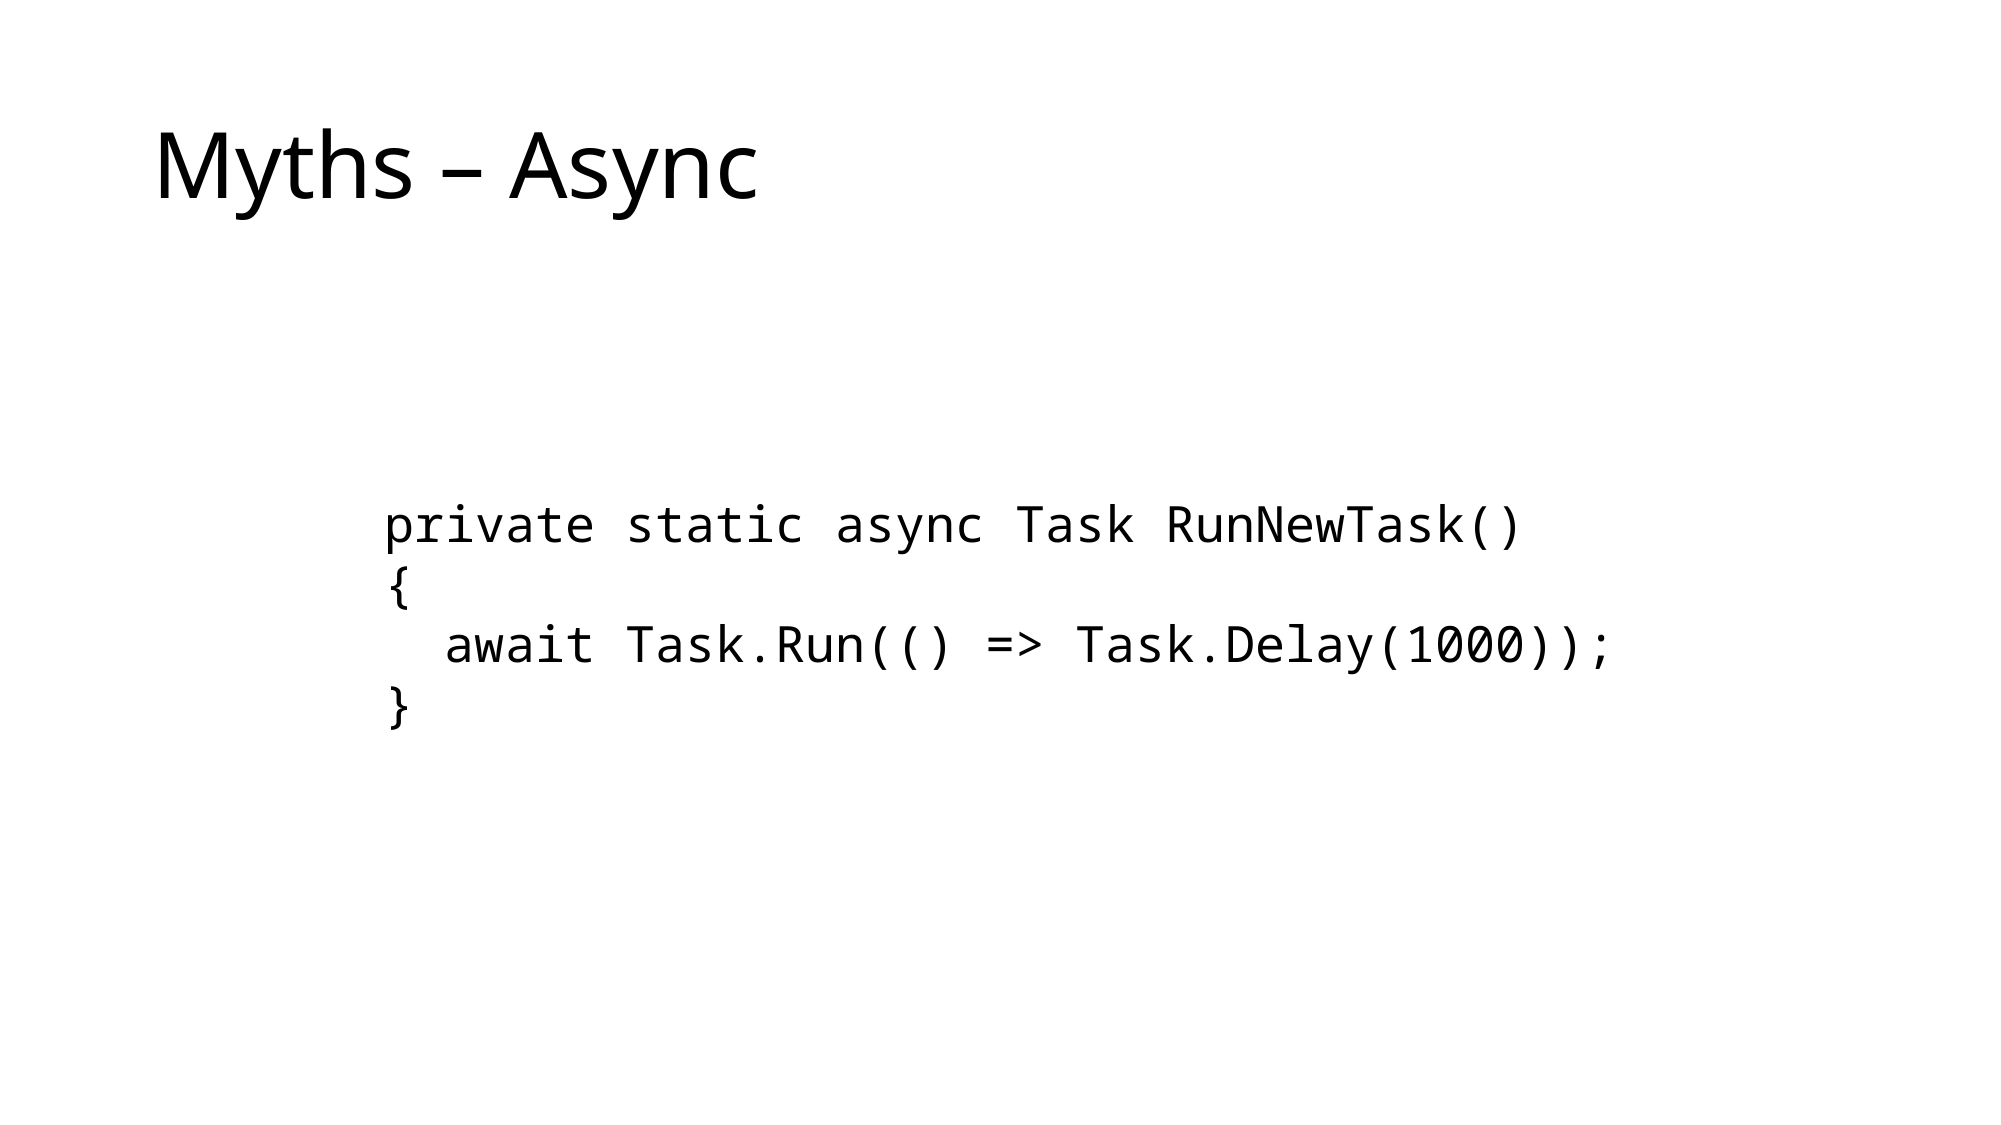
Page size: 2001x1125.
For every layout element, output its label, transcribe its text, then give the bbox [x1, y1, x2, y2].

title Myths – Async [137, 59, 1863, 278]
text_box private static async Task RunNewTask() { await Task.Run(() => Task.Delay(1000)); } [370, 484, 1630, 740]
